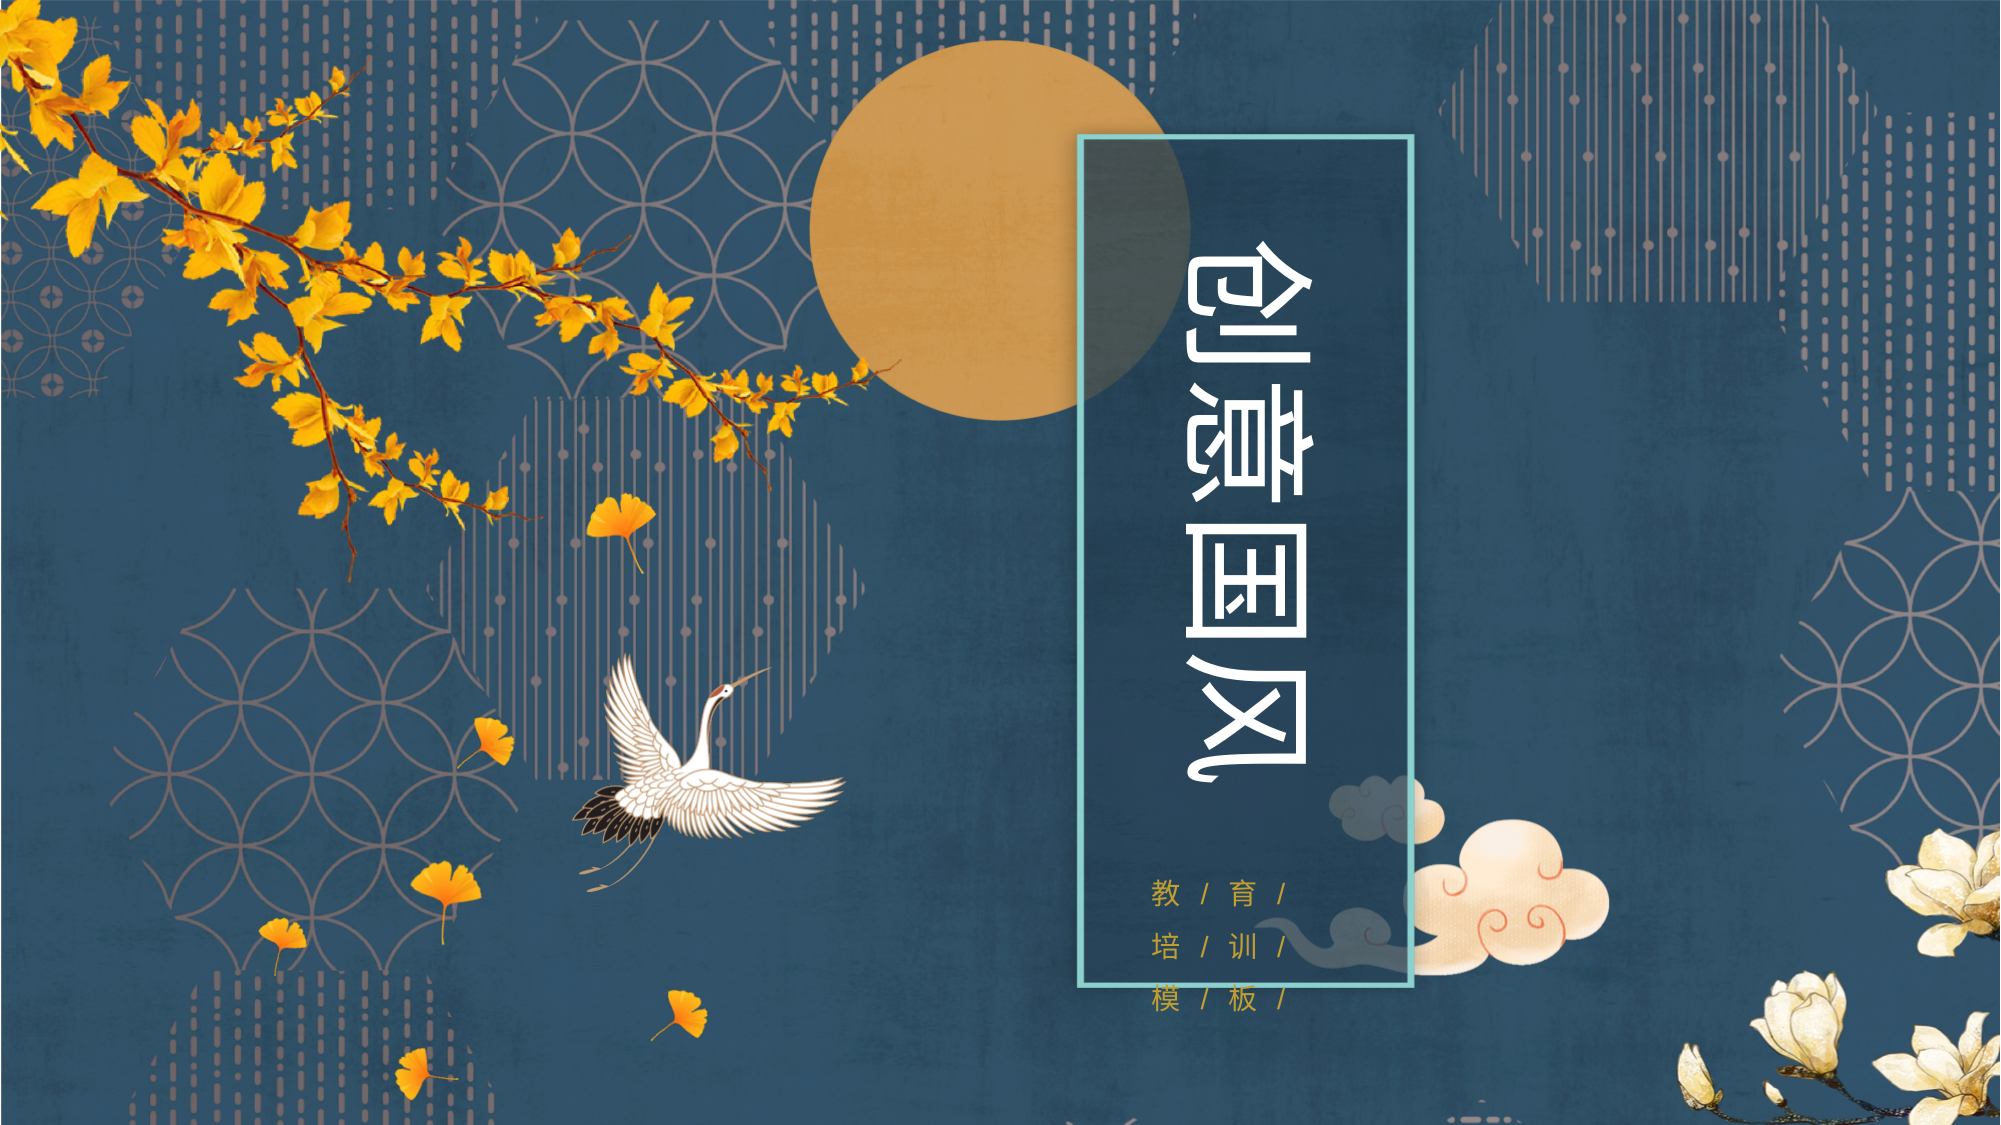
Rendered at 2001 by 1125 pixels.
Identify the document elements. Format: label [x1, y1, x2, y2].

text_box [437, 421, 1563, 1125]
picture [0, 0, 2000, 1125]
picture [618, 973, 748, 1071]
picture [572, 652, 847, 892]
text_box [1032, 0, 1563, 684]
